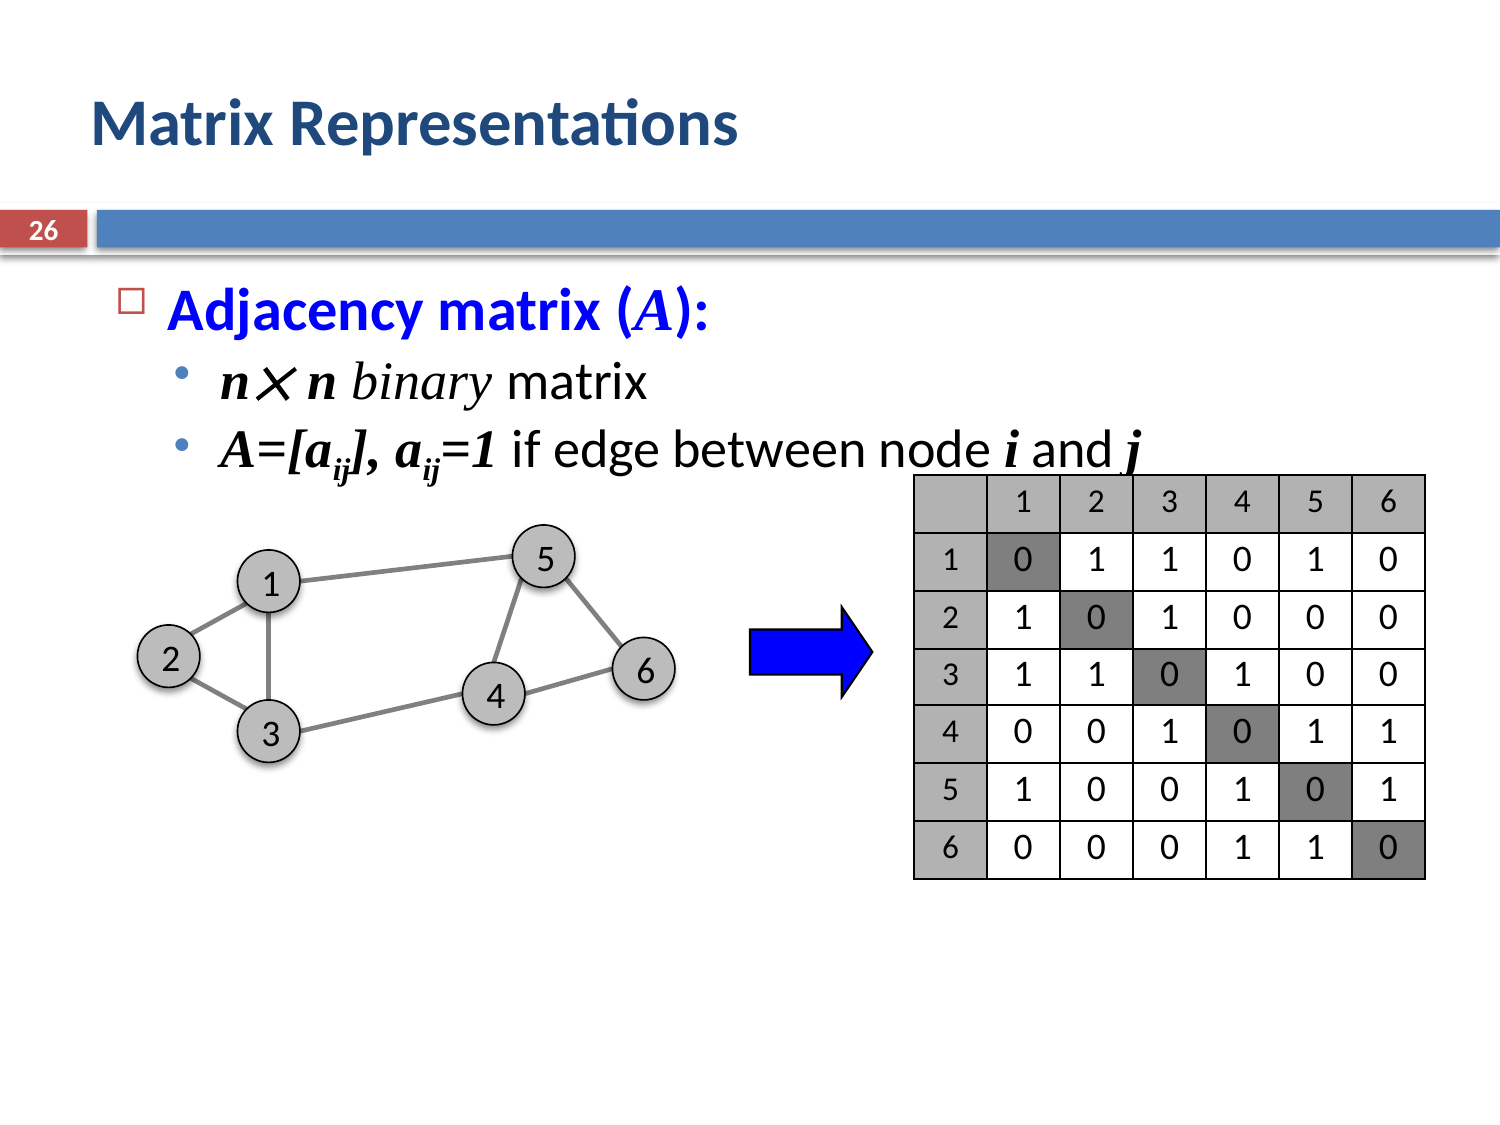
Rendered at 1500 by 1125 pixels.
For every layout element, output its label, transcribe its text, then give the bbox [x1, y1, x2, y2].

table_cell 0 [1280, 764, 1351, 820]
table_cell 1 [1353, 764, 1424, 820]
table_cell 1 [988, 650, 1059, 704]
table_cell 0 [1134, 822, 1205, 878]
table_cell 0 [1061, 592, 1132, 648]
table_header 6 [1353, 476, 1424, 532]
table_cell 0 [1134, 650, 1205, 704]
list Adjacency matrix (A): n n binary matrix A=[aij], aij=1 if edge between node i and j [100, 262, 1438, 1000]
table_cell 1 [1061, 650, 1132, 704]
table_cell 0 [1280, 592, 1351, 648]
table_cell 0 [1207, 706, 1278, 762]
table_cell 0 [1280, 650, 1351, 704]
slide_number 26 [0, 208, 88, 249]
table_cell 2 [915, 592, 986, 648]
table_cell 4 [915, 706, 986, 762]
table_header [915, 476, 986, 532]
table_cell 1 [1280, 822, 1351, 878]
table_cell 3 [915, 650, 986, 704]
table_cell 0 [1353, 534, 1424, 590]
table_header 5 [1280, 476, 1351, 532]
table_cell 0 [1353, 822, 1424, 878]
table_cell 1 [1061, 534, 1132, 590]
table_cell 1 [1134, 592, 1205, 648]
table_cell 0 [988, 822, 1059, 878]
table_header 4 [1207, 476, 1278, 532]
table_cell 1 [1207, 822, 1278, 878]
table_cell 1 [915, 534, 986, 590]
table_header 2 [1061, 476, 1132, 532]
table_cell 1 [1134, 534, 1205, 590]
table_header 1 [988, 476, 1059, 532]
table_cell 1 [1280, 706, 1351, 762]
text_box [137, 524, 676, 763]
table_cell 1 [1207, 650, 1278, 704]
table_cell 0 [988, 706, 1059, 762]
title Matrix Representations [75, 37, 1413, 200]
table_cell 0 [1207, 534, 1278, 590]
table_cell 1 [1134, 706, 1205, 762]
table_cell 1 [1280, 534, 1351, 590]
table_cell 1 [1353, 706, 1424, 762]
table_cell 0 [988, 534, 1059, 590]
table_cell 0 [1061, 764, 1132, 820]
table_header 3 [1134, 476, 1205, 532]
table_cell 5 [915, 764, 986, 820]
table_cell 0 [1061, 822, 1132, 878]
table_cell 0 [1353, 592, 1424, 648]
table_cell 1 [1207, 764, 1278, 820]
table_cell 0 [1353, 650, 1424, 704]
table_cell 0 [1061, 706, 1132, 762]
table_cell 1 [988, 764, 1059, 820]
table_cell 1 [988, 592, 1059, 648]
text_box [750, 606, 873, 698]
table_cell 0 [1134, 764, 1205, 820]
table_cell 0 [1207, 592, 1278, 648]
table_cell 6 [915, 822, 986, 878]
